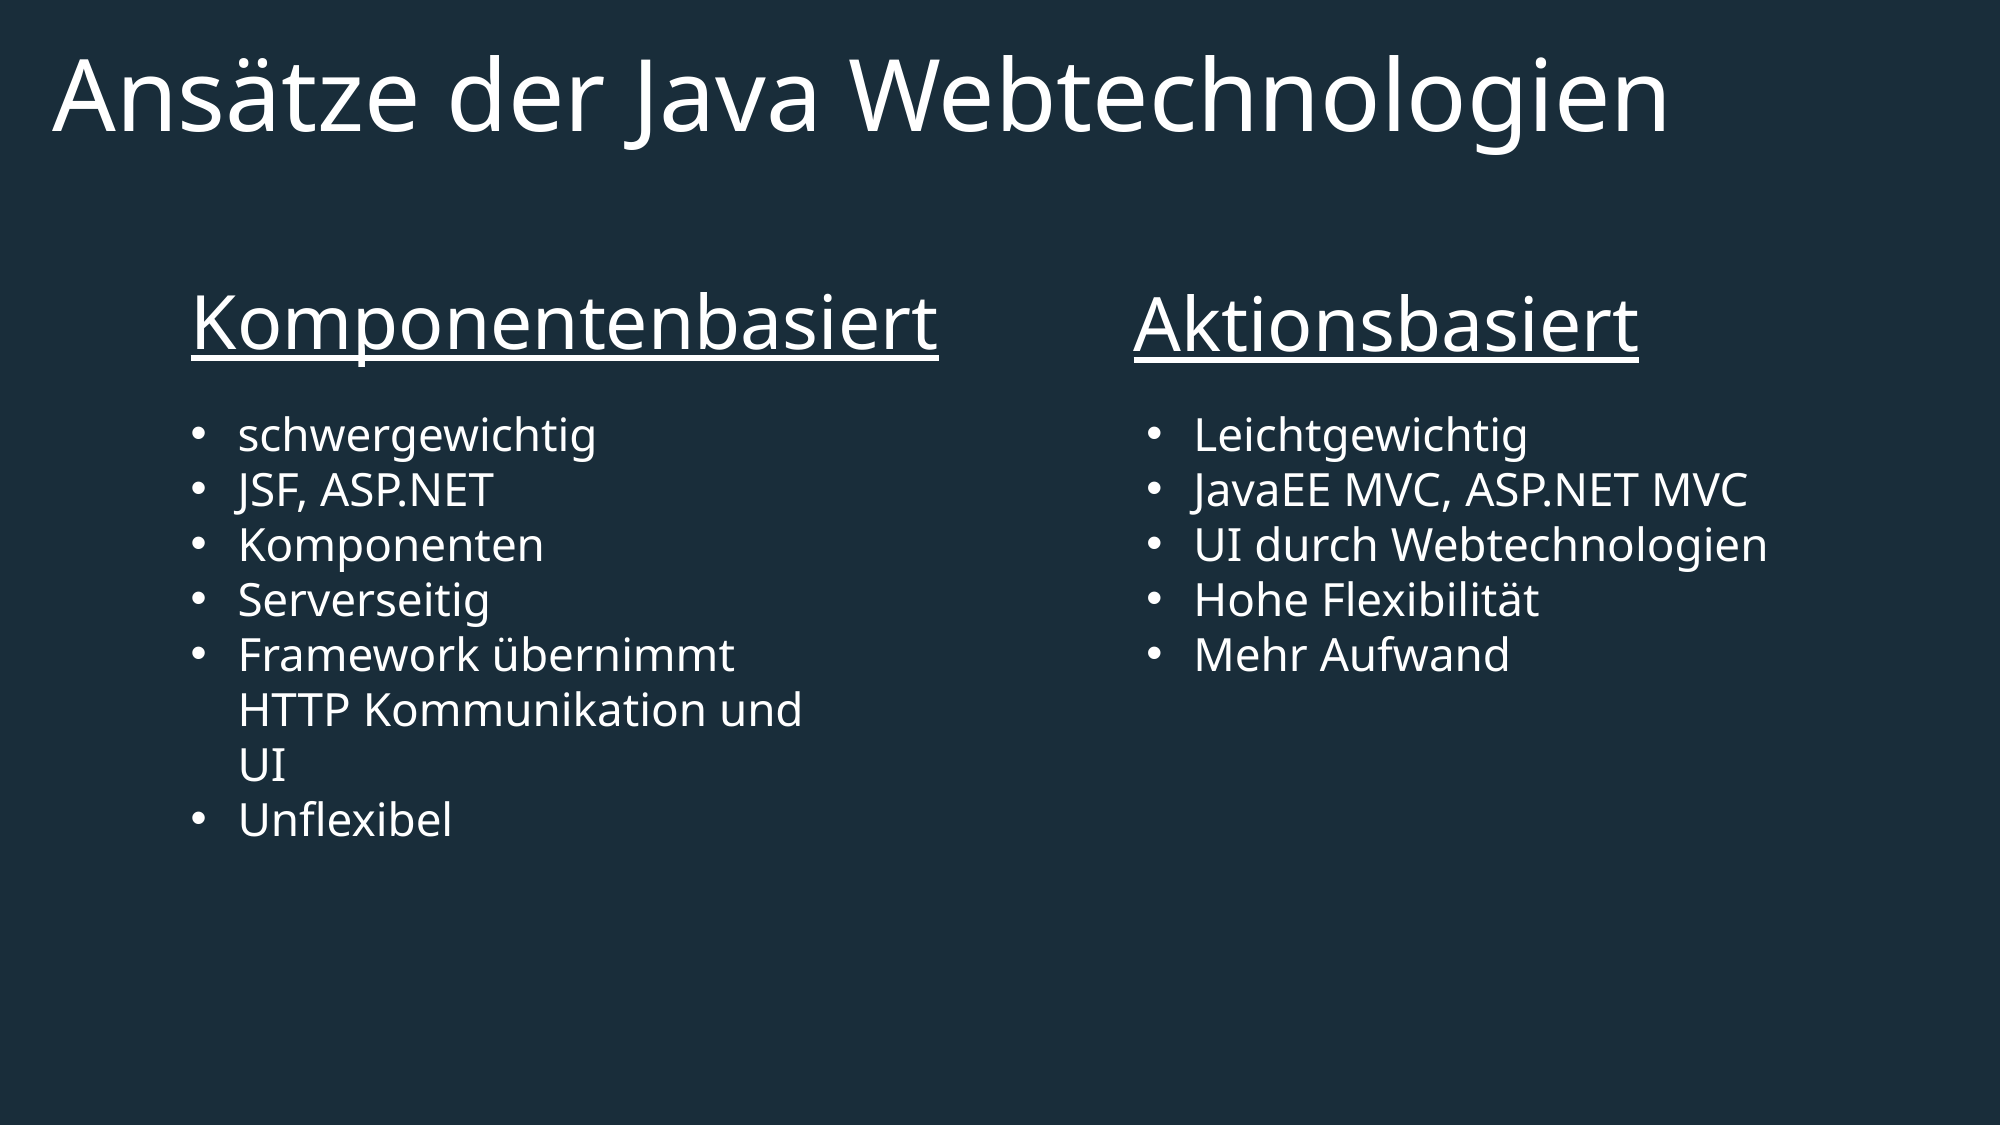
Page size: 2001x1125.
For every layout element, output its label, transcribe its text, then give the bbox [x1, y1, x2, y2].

text_box Ansätze der Java Webtechnologien [37, 23, 1798, 159]
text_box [175, 267, 1824, 803]
